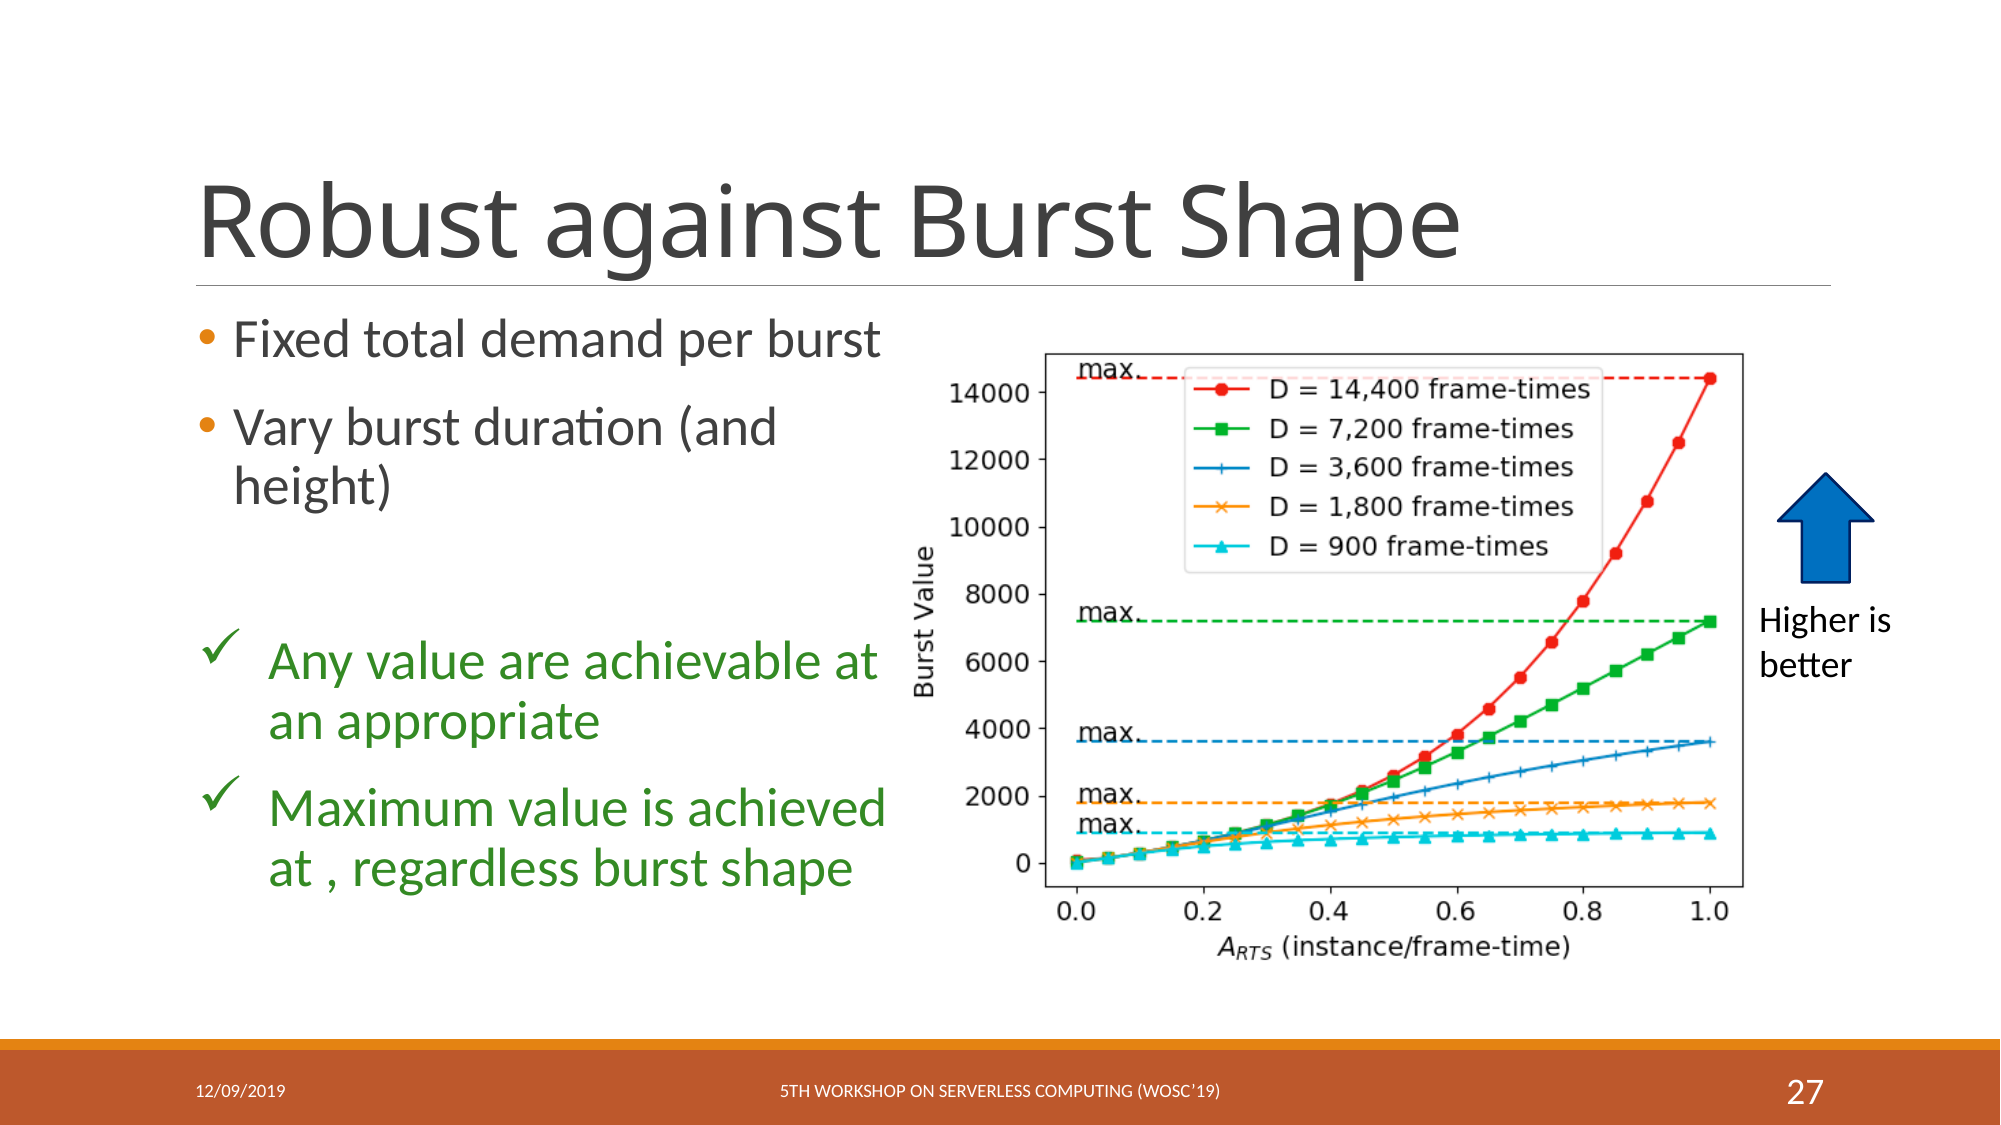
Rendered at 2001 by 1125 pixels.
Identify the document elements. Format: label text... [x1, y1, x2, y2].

text_box Higher is better [1760, 587, 1907, 693]
slide_number 27 [1624, 1059, 1840, 1120]
text_box [1776, 472, 1875, 584]
title Robust against Burst Shape [180, 47, 1830, 285]
footer 5th Workshop on Serverless Computing (WoSc’19) [604, 1059, 1396, 1120]
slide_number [180, 1059, 586, 1120]
picture [905, 344, 1753, 972]
